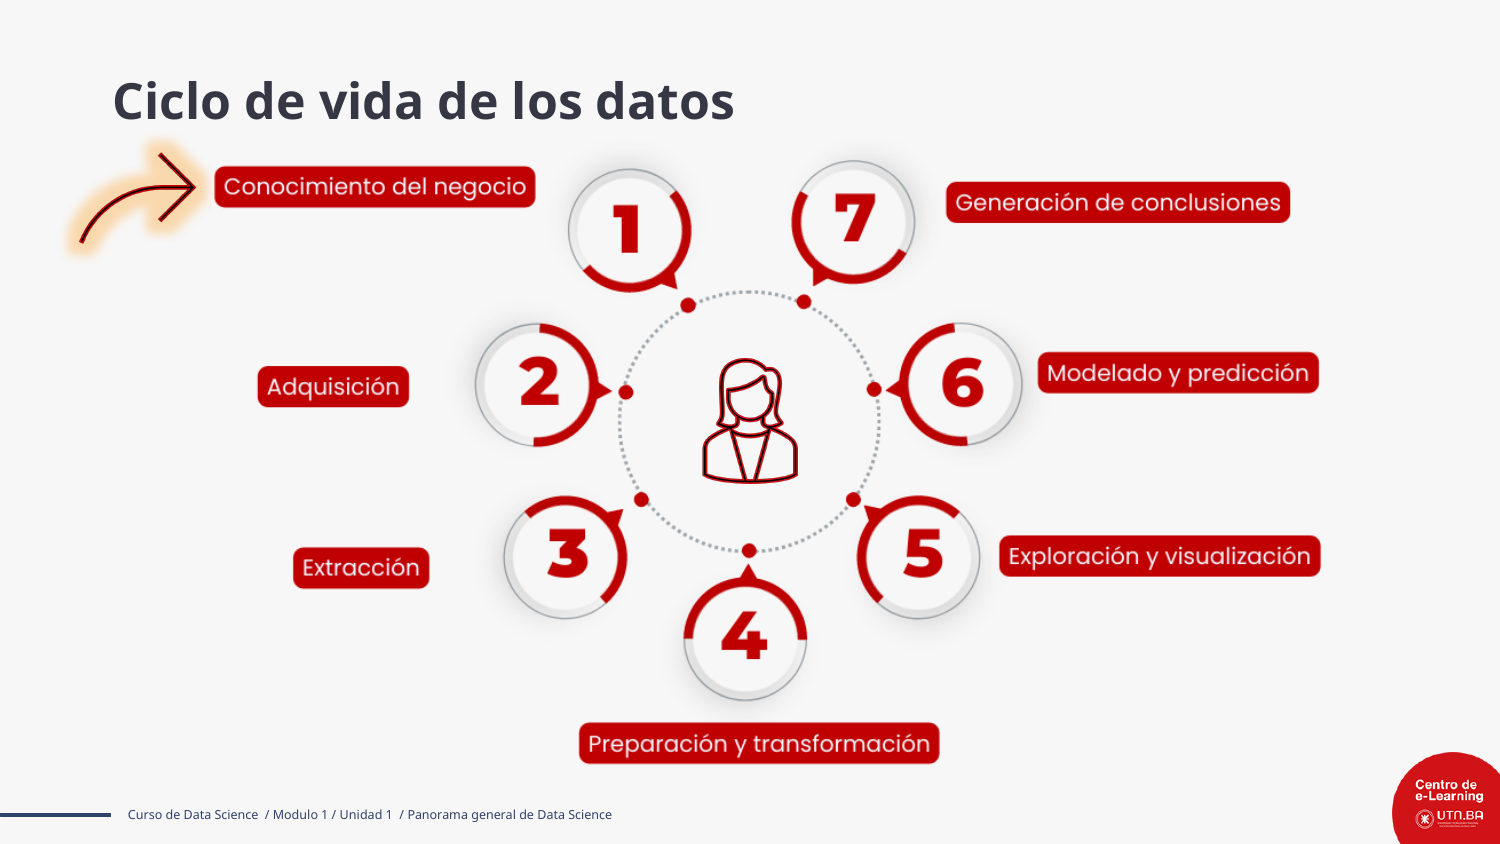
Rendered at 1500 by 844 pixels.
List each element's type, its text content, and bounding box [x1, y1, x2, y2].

text_box Ciclo de vida de los datos [112, 76, 772, 138]
text_box Curso de Data Science / Modulo 1 / Unidad 1 / Panorama general de Data Science [112, 791, 1125, 829]
picture [0, 0, 1500, 844]
